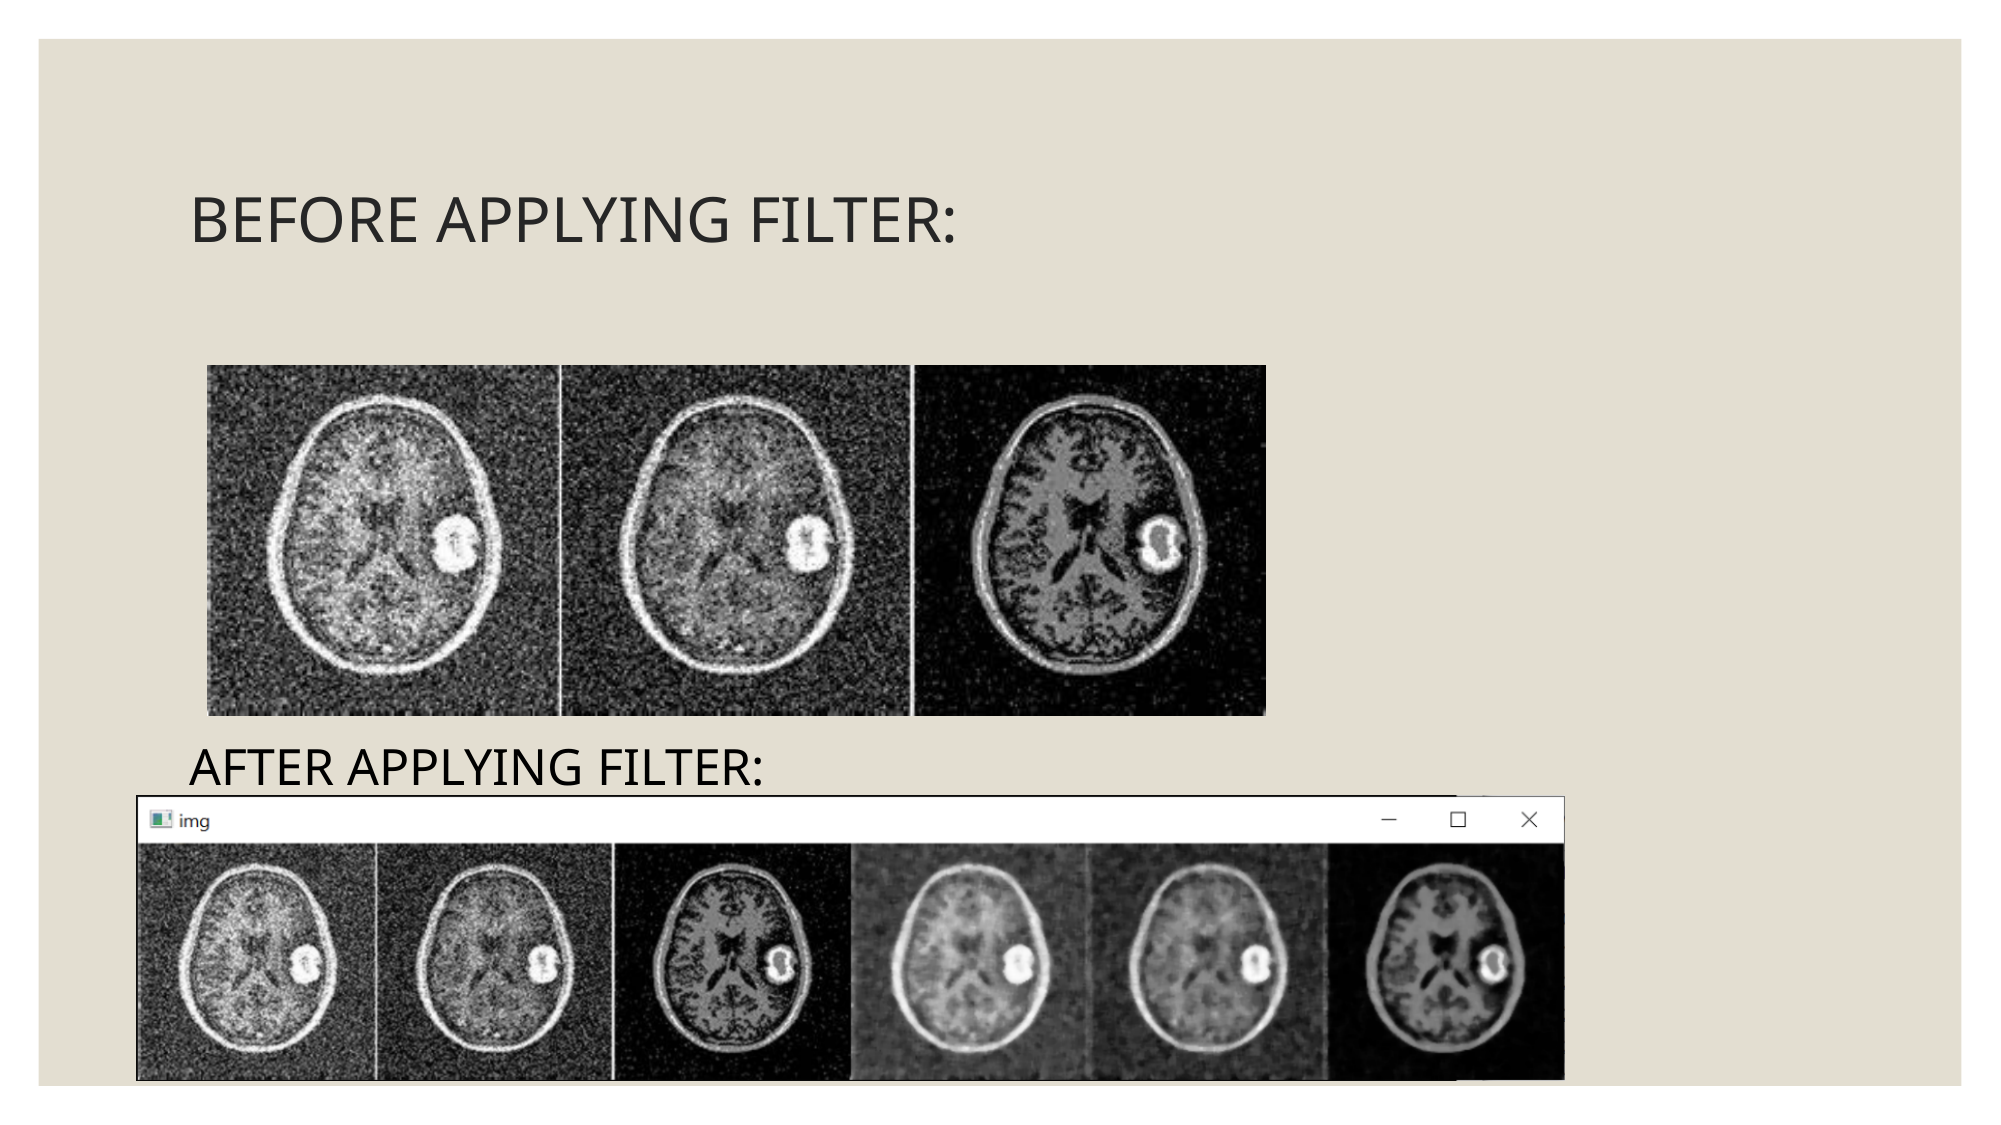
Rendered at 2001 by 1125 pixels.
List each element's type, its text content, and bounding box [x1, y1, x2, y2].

picture [207, 365, 1266, 717]
list AFTER APPLYING FILTER: [174, 345, 1825, 990]
title BEFORE APPLYING FILTER: [174, 105, 1825, 331]
picture [136, 795, 1566, 1081]
